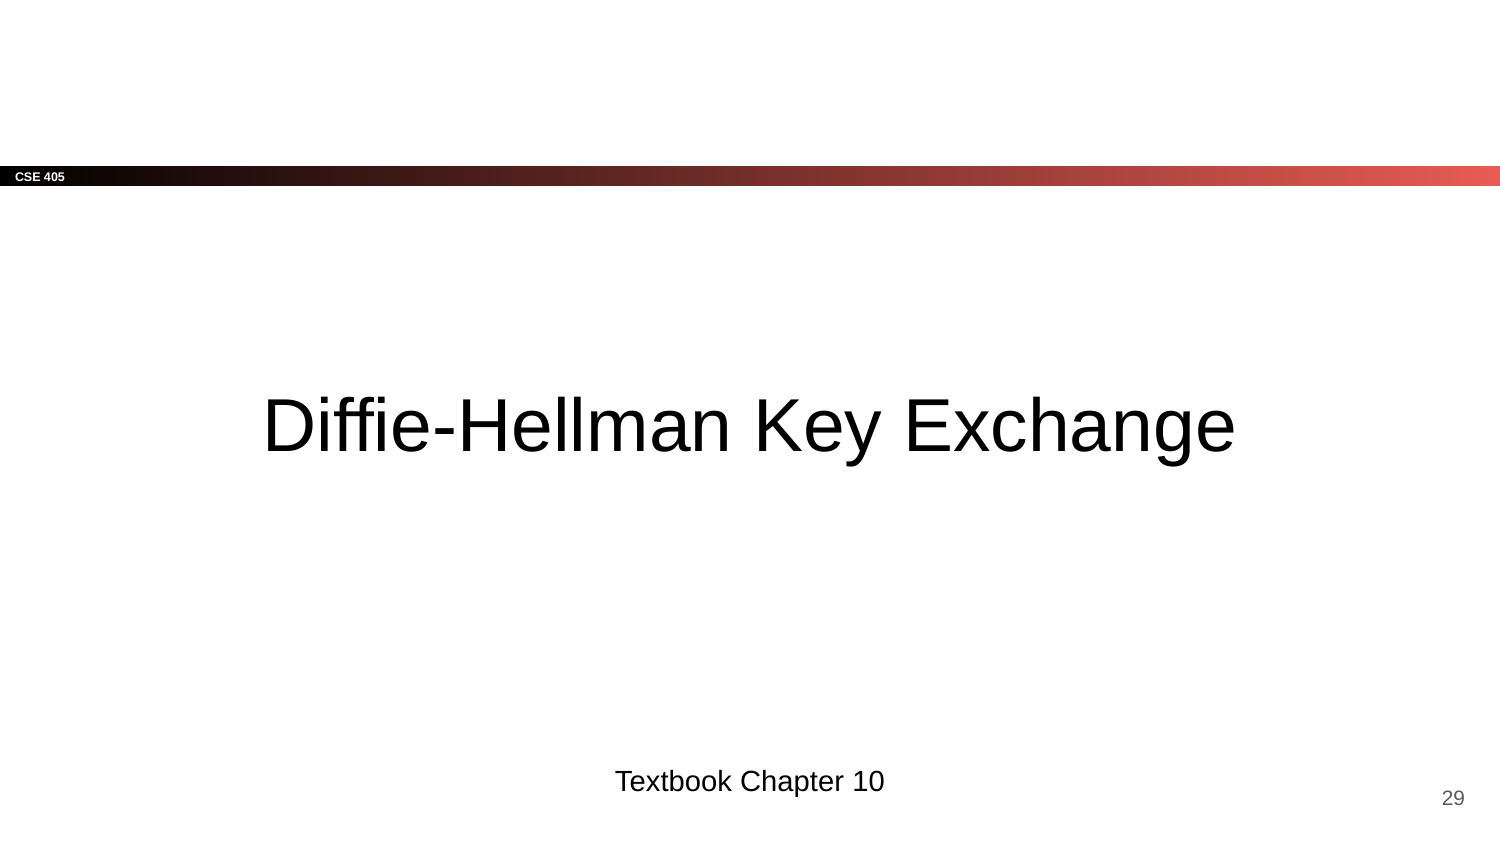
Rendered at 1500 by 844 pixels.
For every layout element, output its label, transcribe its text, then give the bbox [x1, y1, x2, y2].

title Diffie-Hellman Key Exchange [51, 352, 1449, 491]
text_box Textbook Chapter 10 [84, 741, 1416, 836]
slide_number ‹#› [1389, 764, 1480, 830]
